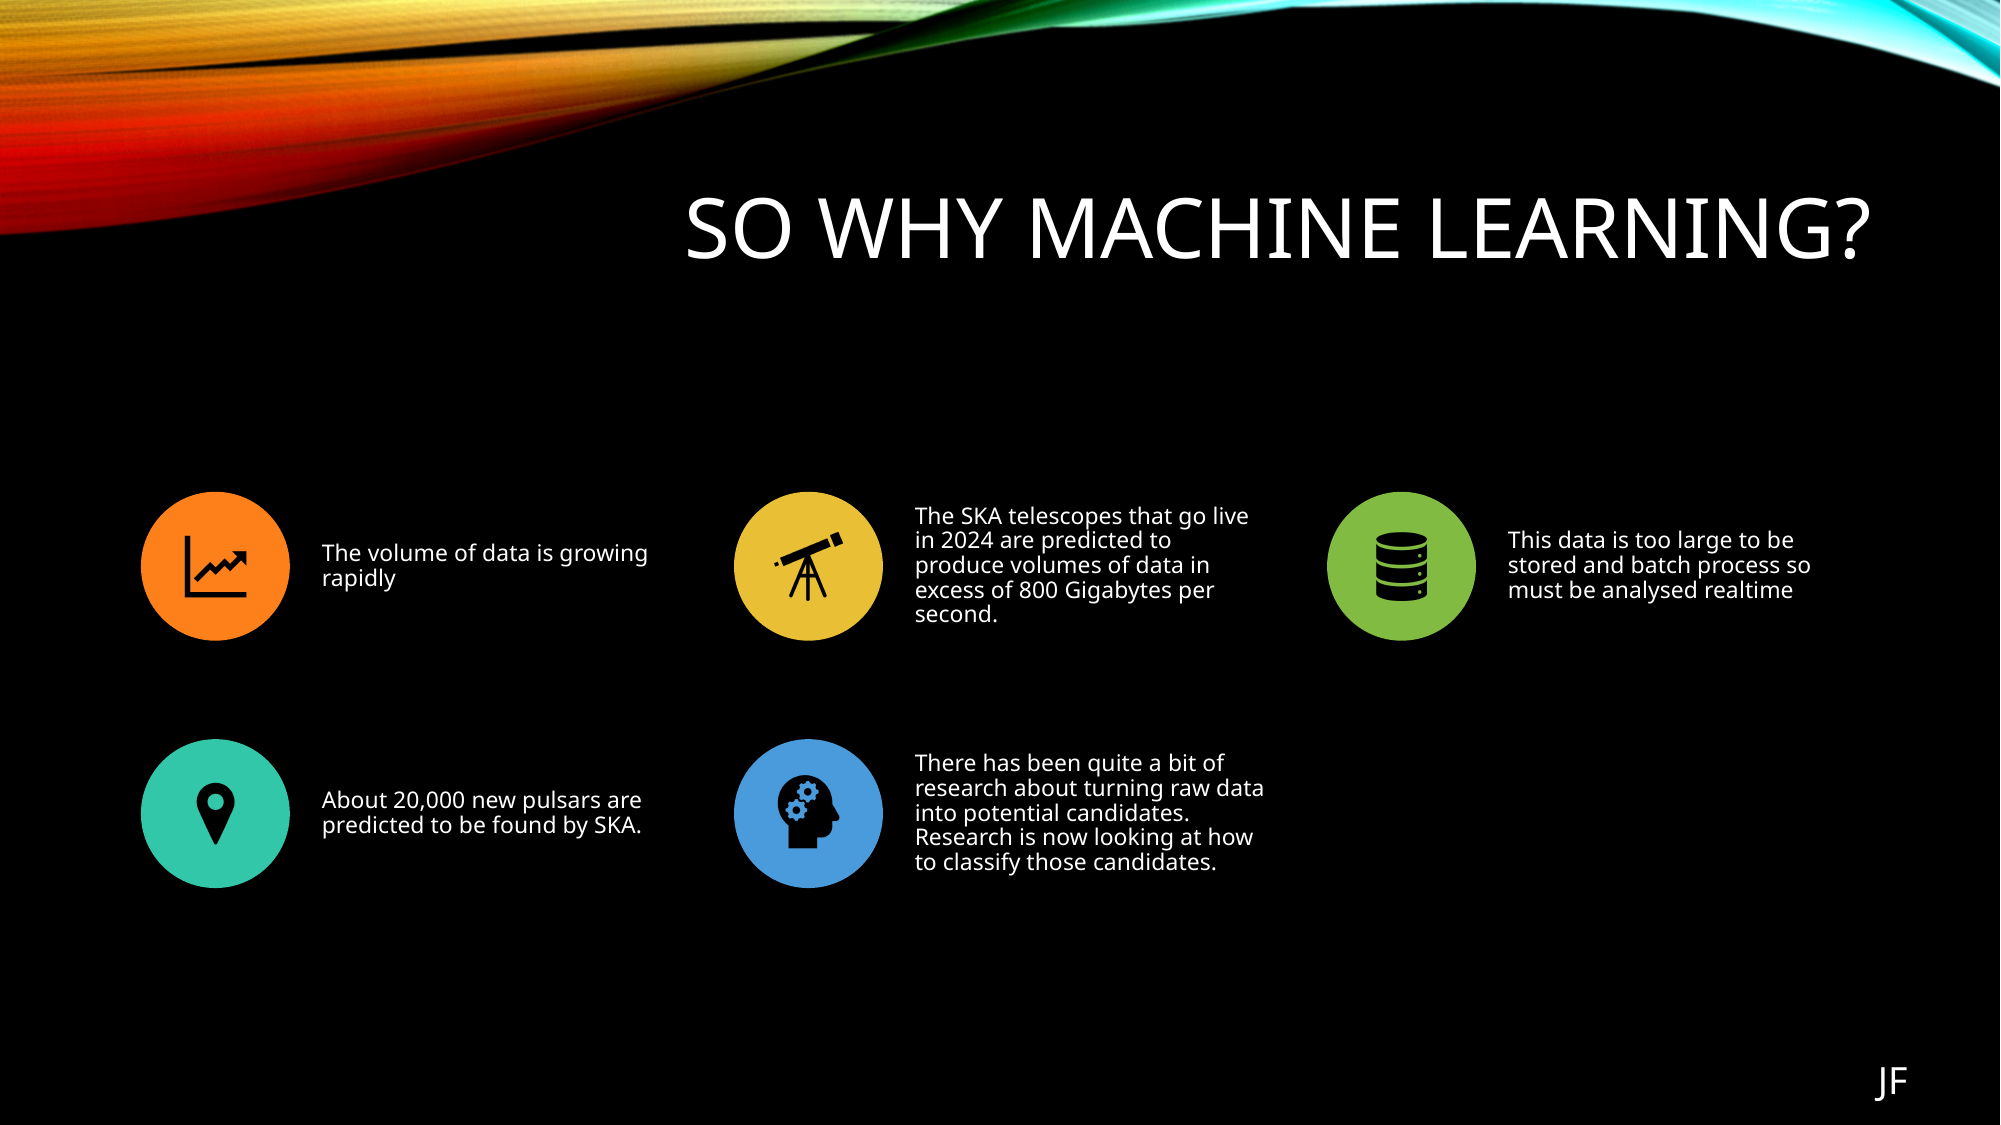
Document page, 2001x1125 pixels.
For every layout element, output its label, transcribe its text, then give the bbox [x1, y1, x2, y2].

title So why machine learning? [474, 125, 1888, 338]
text_box JF [1863, 1049, 2000, 1109]
picture [0, 0, 2000, 237]
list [112, 400, 1888, 980]
